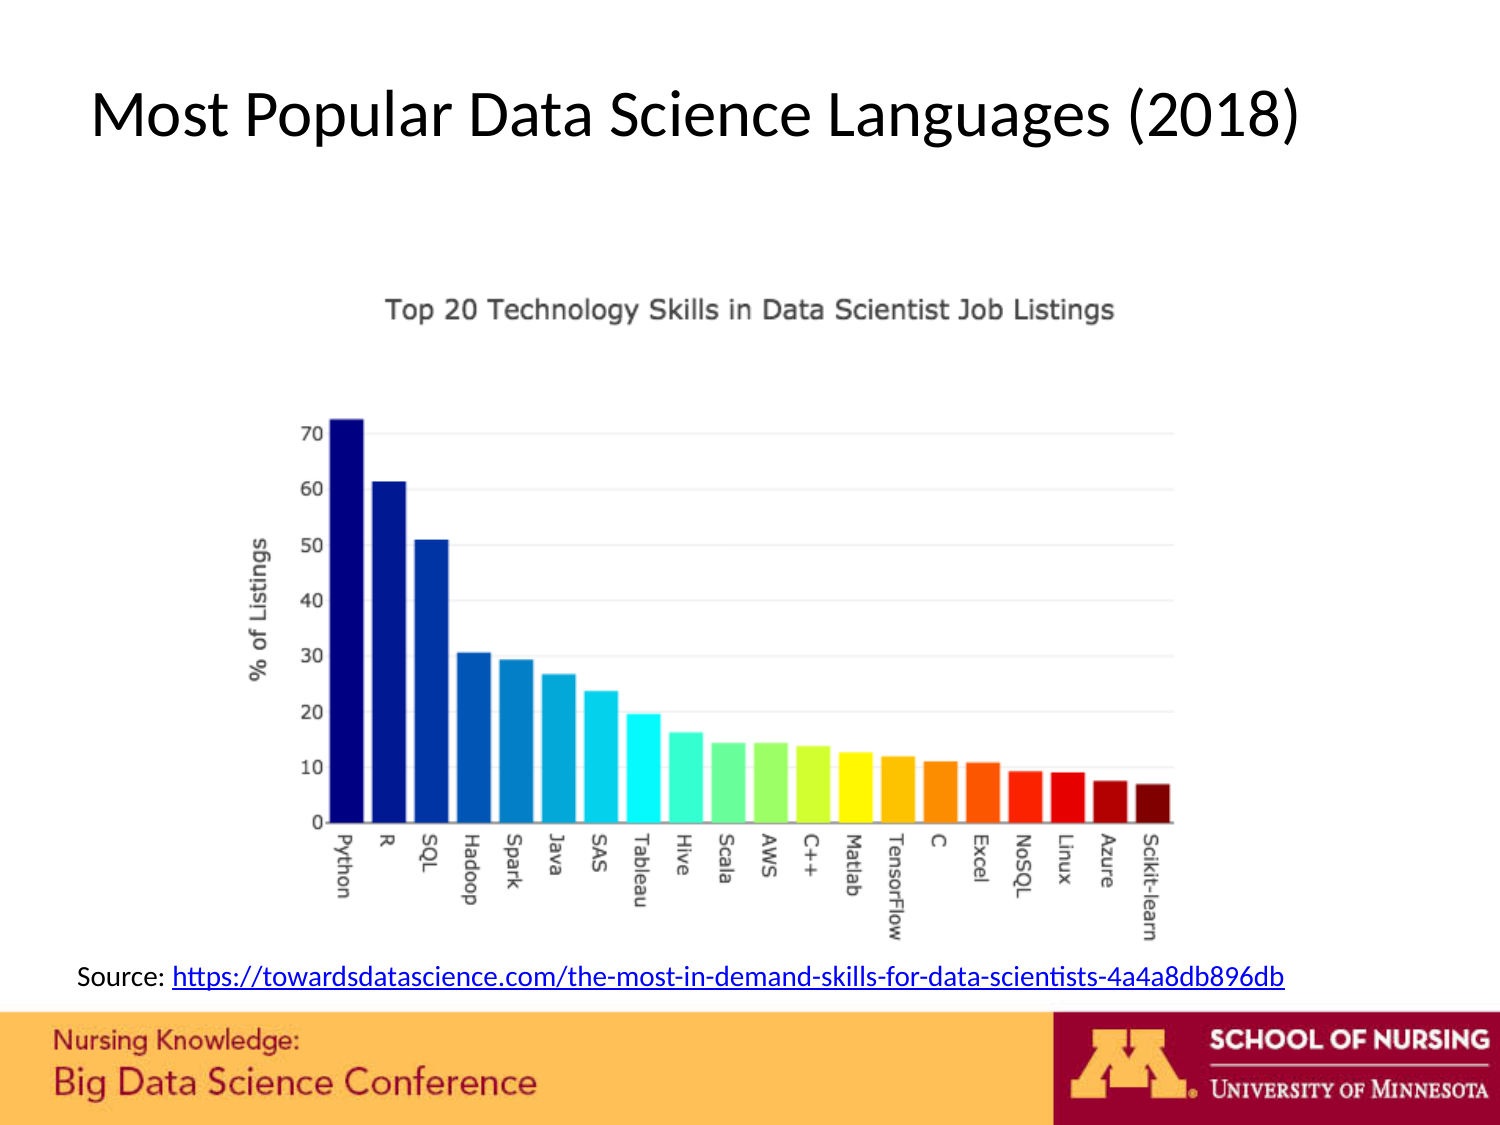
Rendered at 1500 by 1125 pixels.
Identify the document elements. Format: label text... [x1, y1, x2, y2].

text_box Source: https://towardsdatascience.com/the-most-in-demand-skills-for-data-scientists-4a4a8db896db [62, 949, 1338, 1000]
picture [0, 0, 1500, 1125]
title Most Popular Data Science Languages (2018) [75, 45, 1425, 175]
